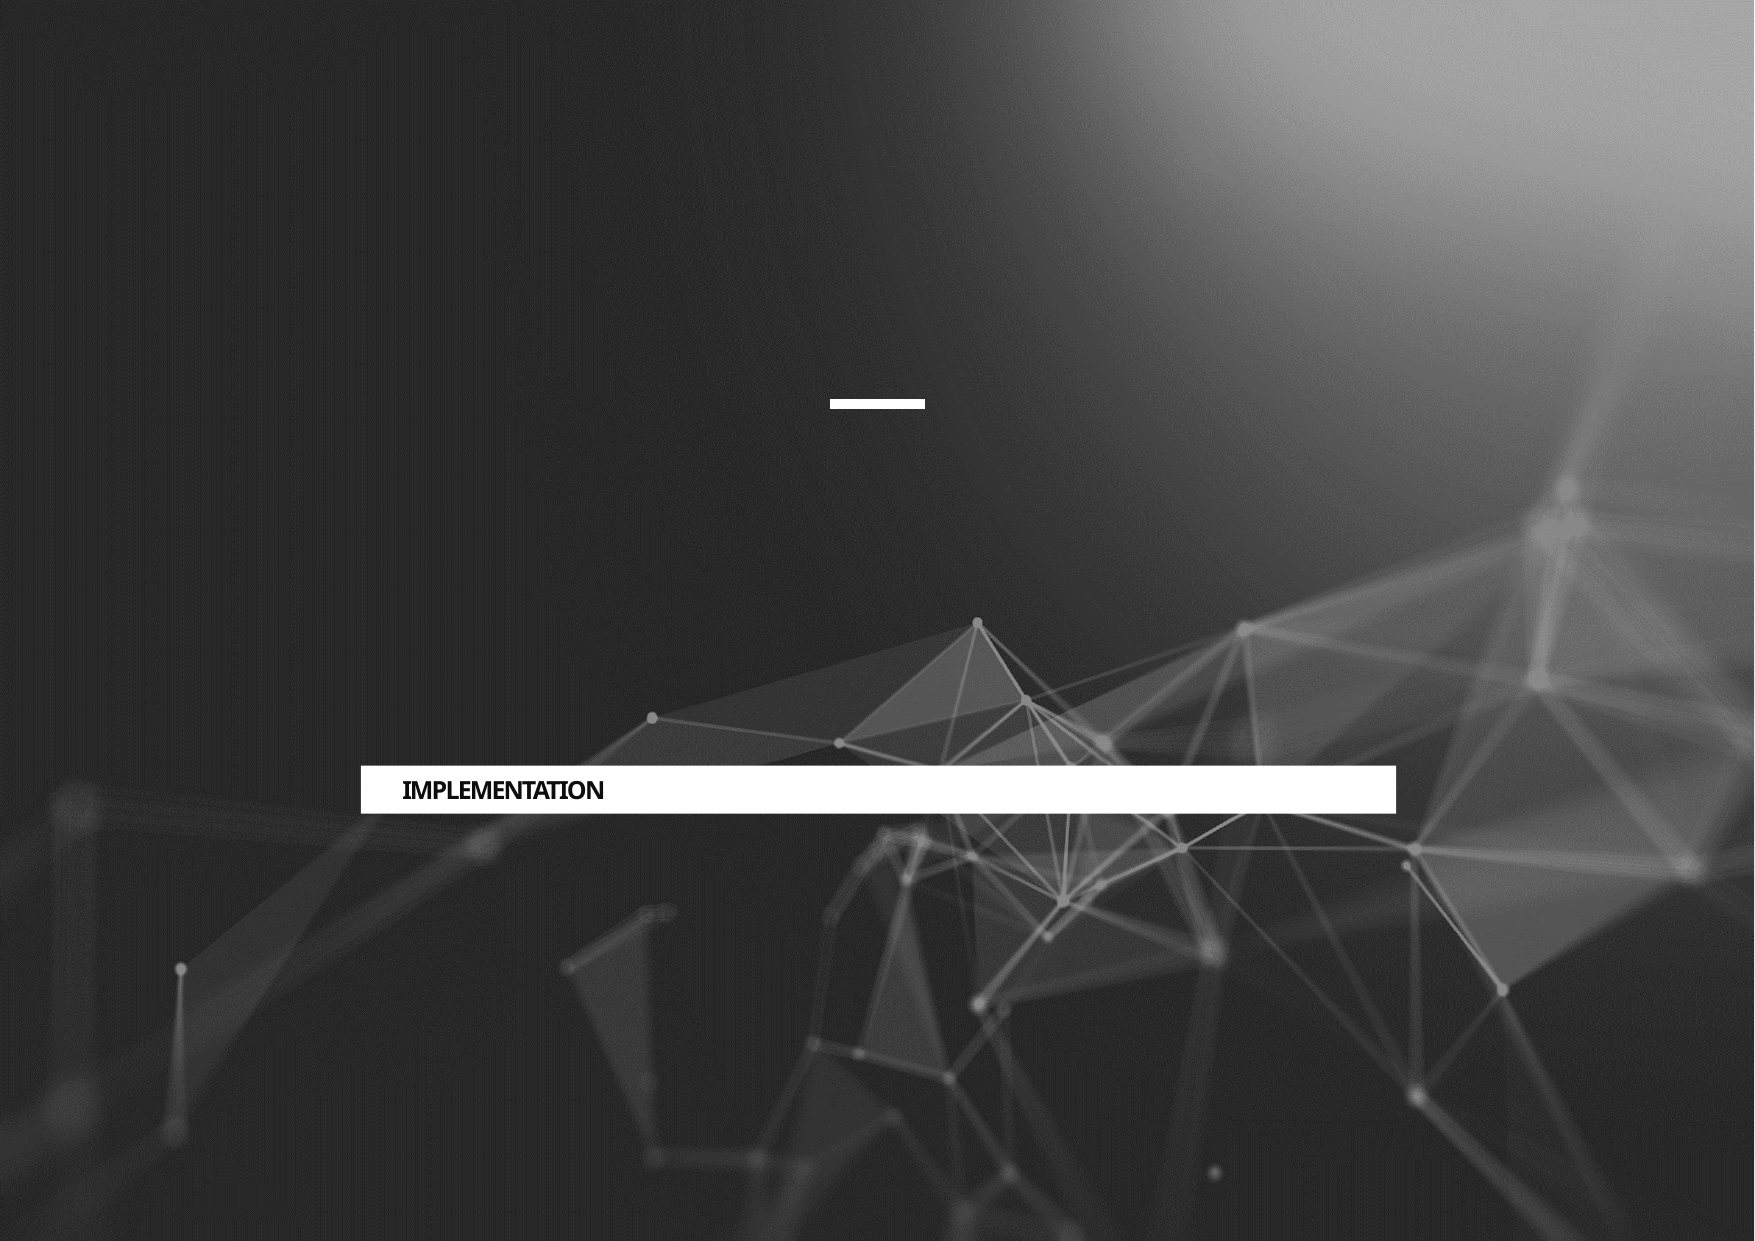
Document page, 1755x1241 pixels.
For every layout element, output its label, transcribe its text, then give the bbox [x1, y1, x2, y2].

picture [0, 0, 1755, 1241]
list ATTEMPT. [168, 457, 1586, 742]
list IMPLEMENTATION [360, 765, 1397, 814]
list 03 [405, 277, 1349, 402]
